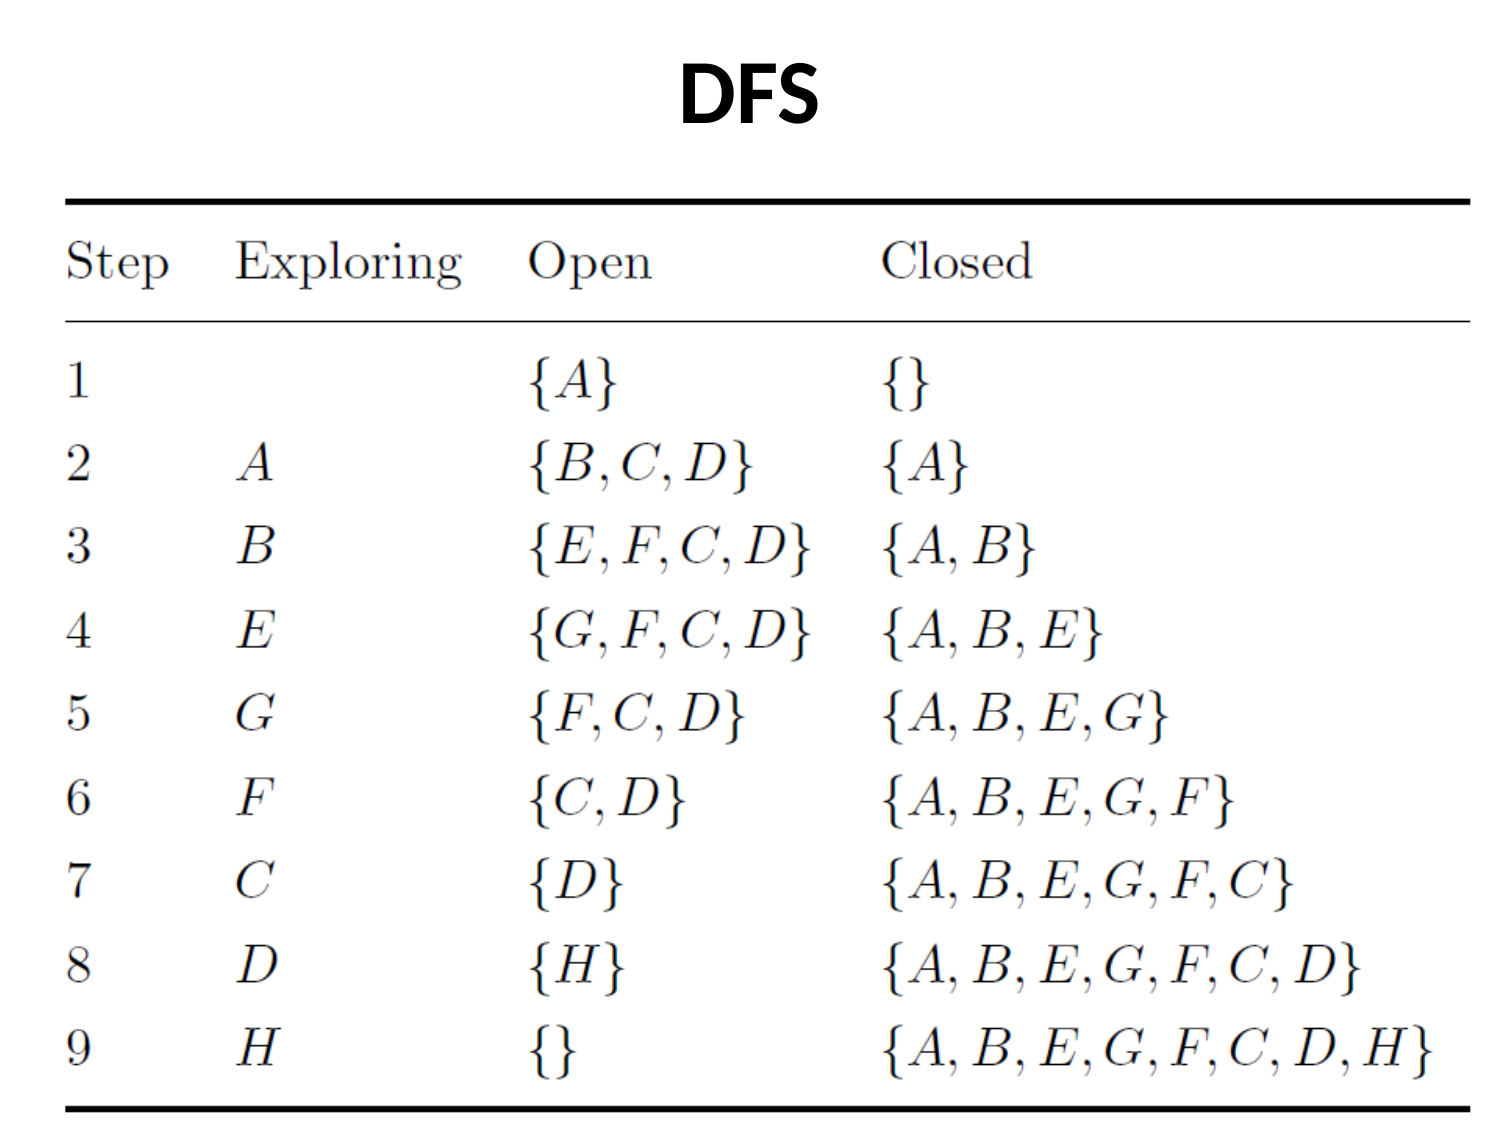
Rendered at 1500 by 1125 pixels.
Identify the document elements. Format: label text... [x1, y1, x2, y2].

picture [52, 188, 1483, 1125]
title DFS [75, 14, 1425, 159]
